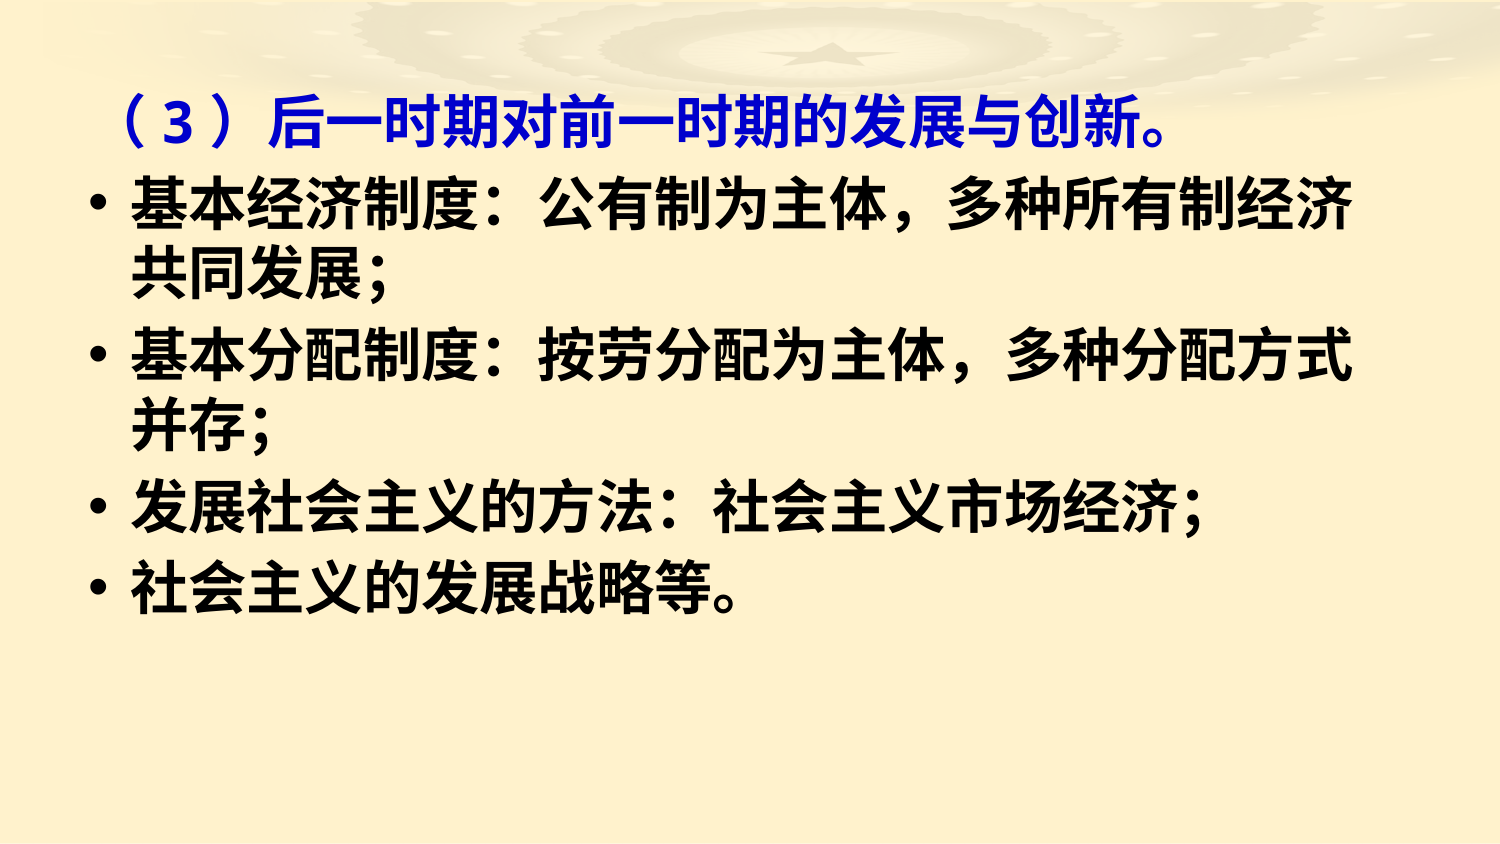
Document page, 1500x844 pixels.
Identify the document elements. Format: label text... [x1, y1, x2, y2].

list （3）后一时期对前一时期的发展与创新。 基本经济制度：公有制为主体，多种所有制经济共同发展； 基本分配制度：按劳分配为主体，多种分配方式并存； 发展社会主义的方法：社会主义市场经济； 社会主义的发展战略等。 [76, 79, 1376, 729]
